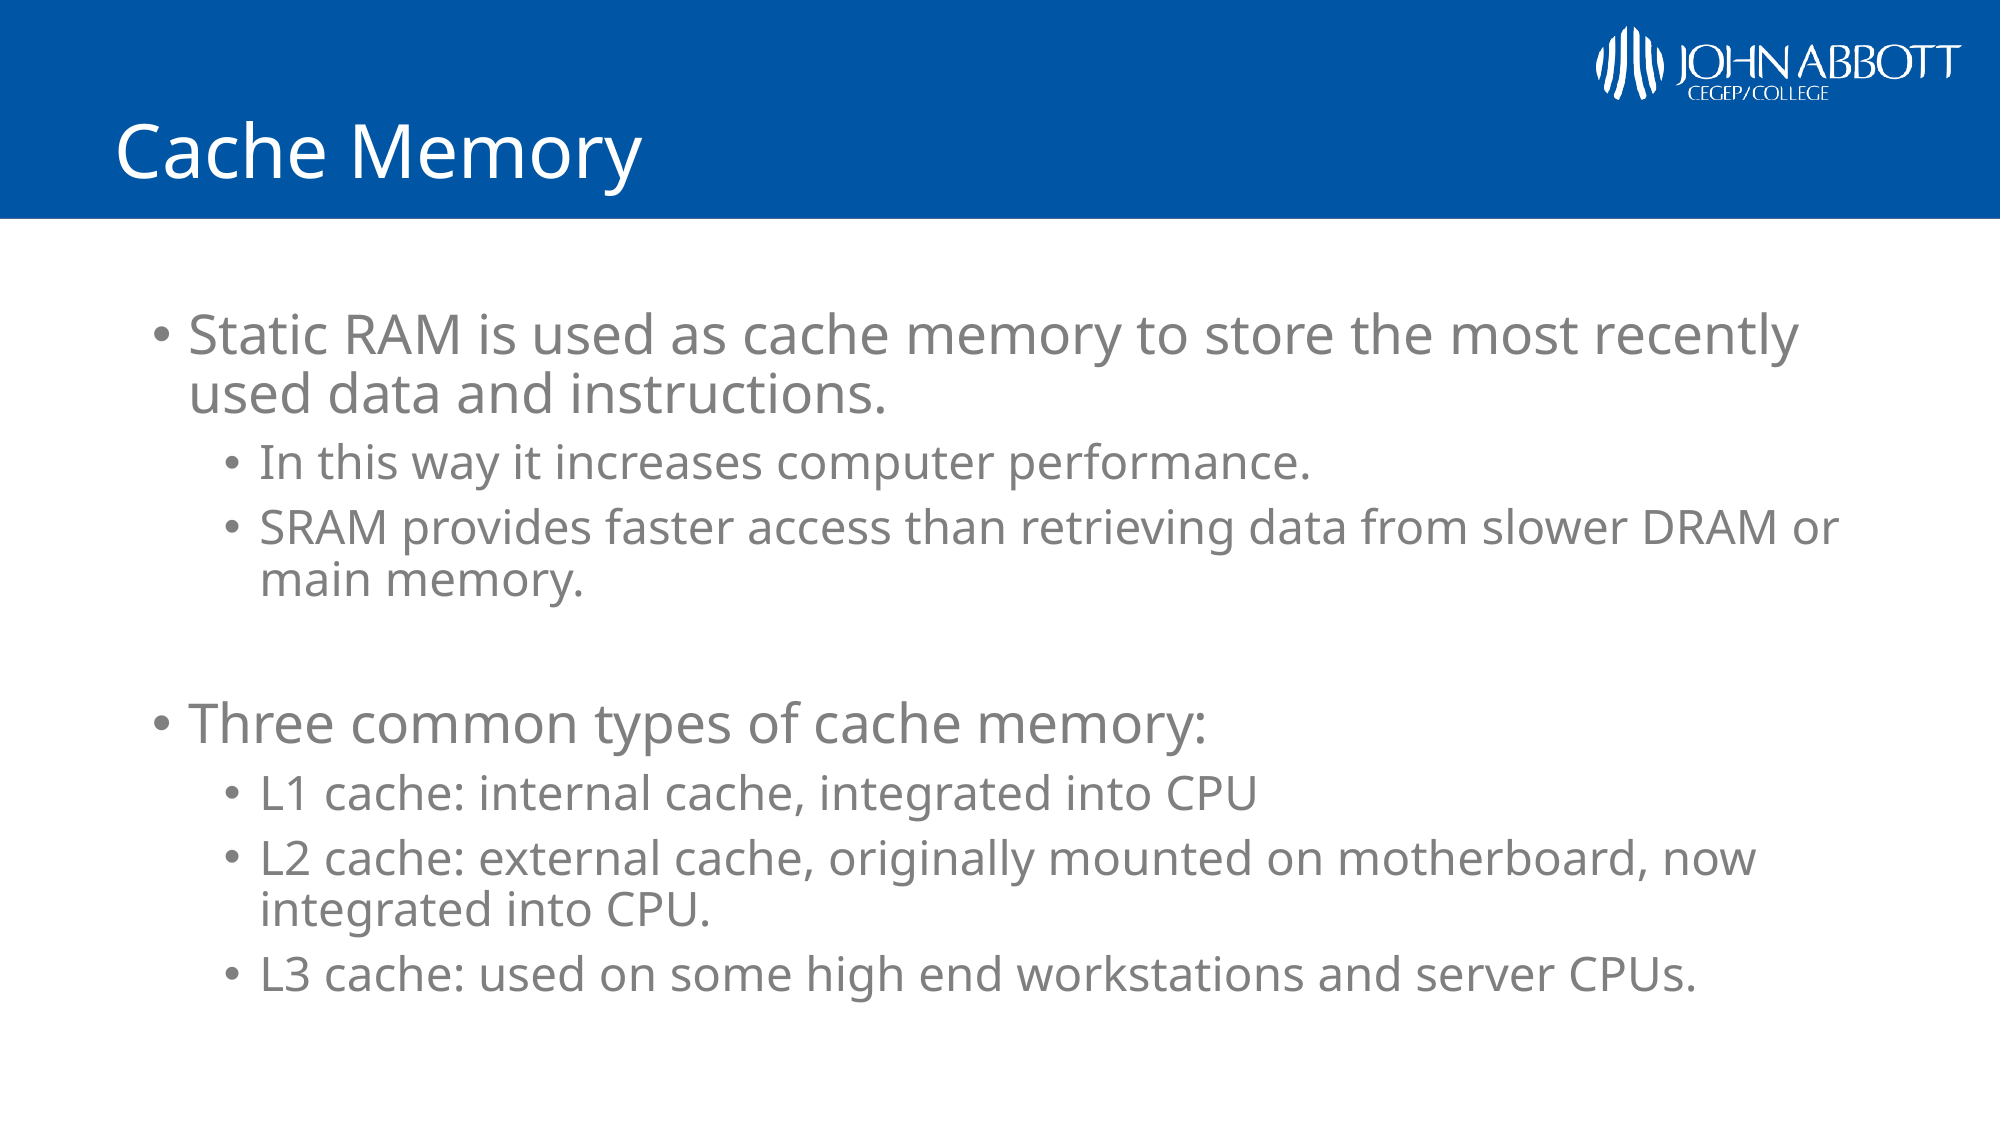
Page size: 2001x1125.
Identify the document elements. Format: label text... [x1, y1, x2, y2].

title Cache Memory [99, 0, 1863, 202]
list Static RAM is used as cache memory to store the most recently used data and instructions. In this way it increases computer performance. SRAM provides faster access than retrieving data from slower DRAM or main memory. Three common types of cache memory: L1 cache: internal cache, integrated into CPU L2 cache: external cache, originally mounted on motherboard, now integrated into CPU. L3 cache: used on some high end workstations and server CPUs. [137, 299, 1863, 1014]
picture [1863, 26, 1962, 100]
